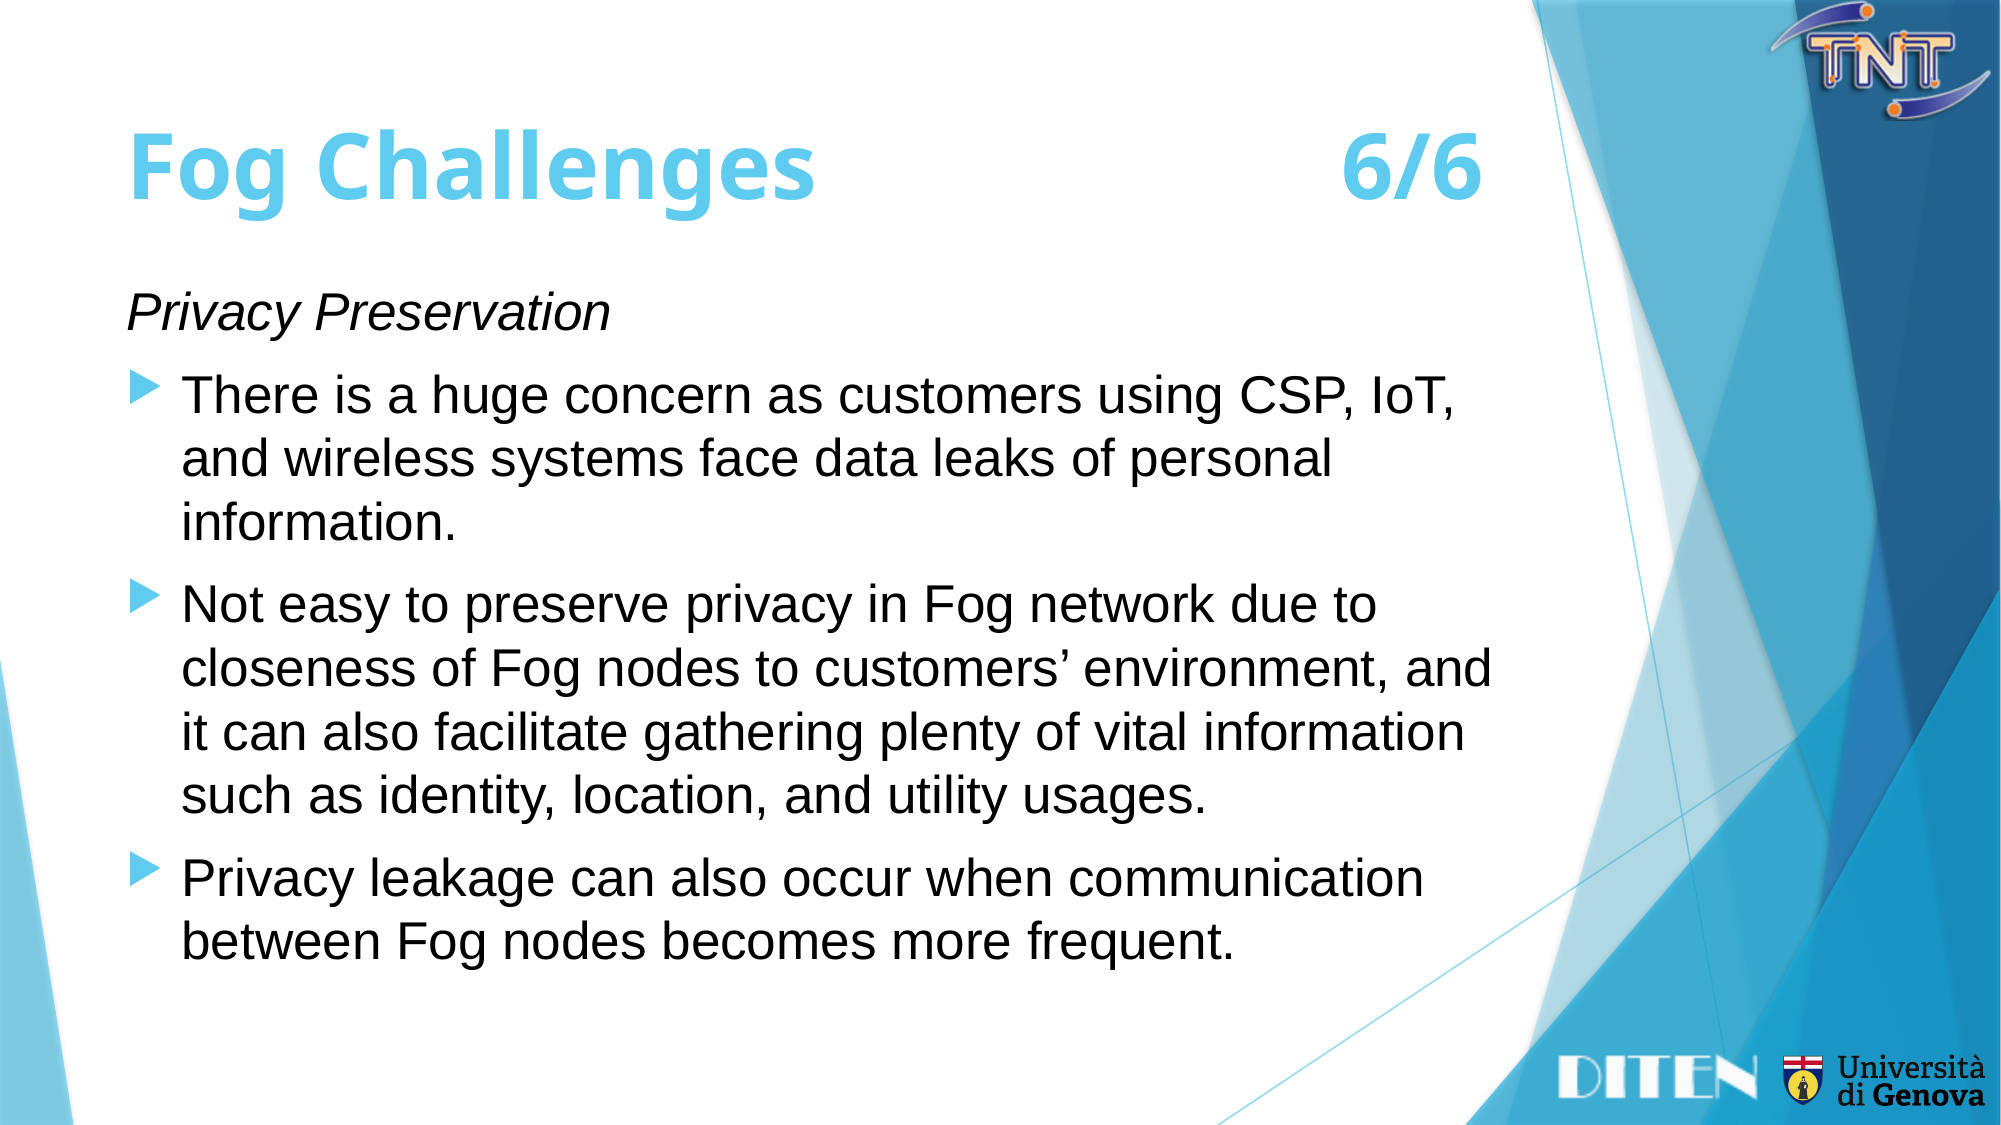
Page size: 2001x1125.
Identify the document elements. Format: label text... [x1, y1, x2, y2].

picture [1557, 1050, 1985, 1110]
title Fog Challenges 6/6 [111, 99, 1522, 220]
picture [1759, 0, 1994, 121]
list Privacy Preservation There is a huge concern as customers using CSP, IoT, and wireless systems face data leaks of personal information. Not easy to preserve privacy in Fog network due to closeness of Fog nodes to customers’ environment, and it can also facilitate gathering plenty of vital information such as identity, location, and utility usages. Privacy leakage can also occur when communication between Fog nodes becomes more frequent. [111, 270, 1522, 992]
